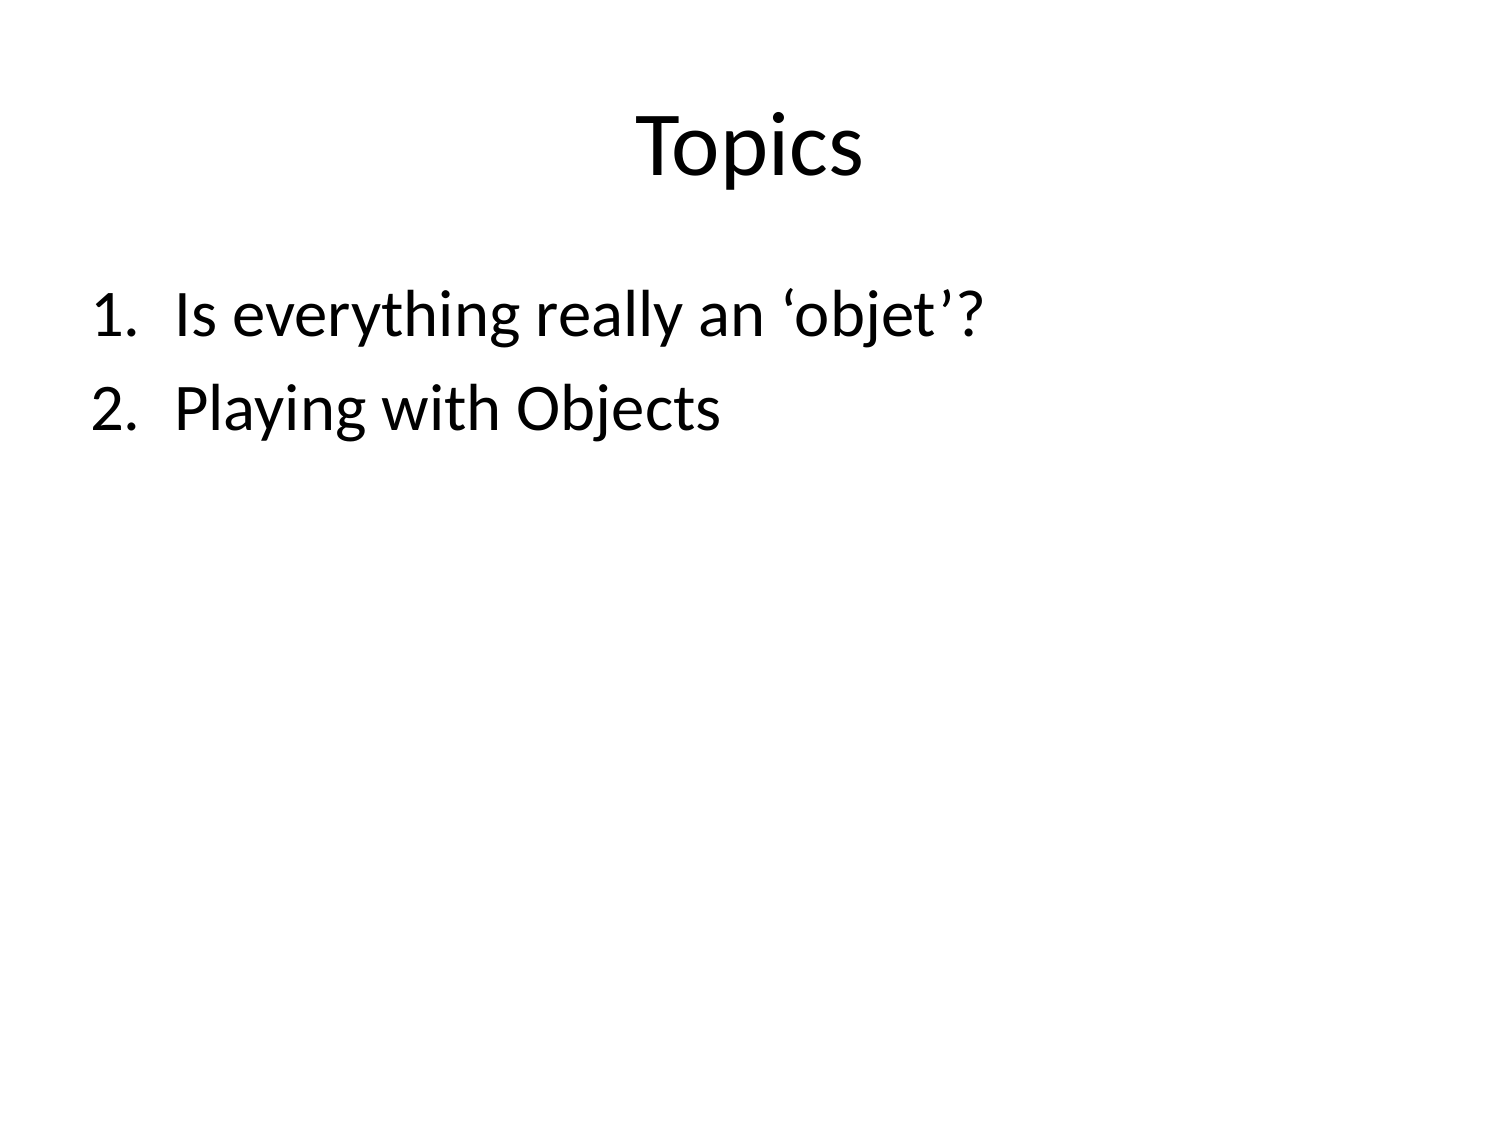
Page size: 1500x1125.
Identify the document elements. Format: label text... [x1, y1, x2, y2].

list Is everything really an ‘objet’? Playing with Objects [75, 262, 1425, 1005]
title Topics [75, 45, 1425, 233]
